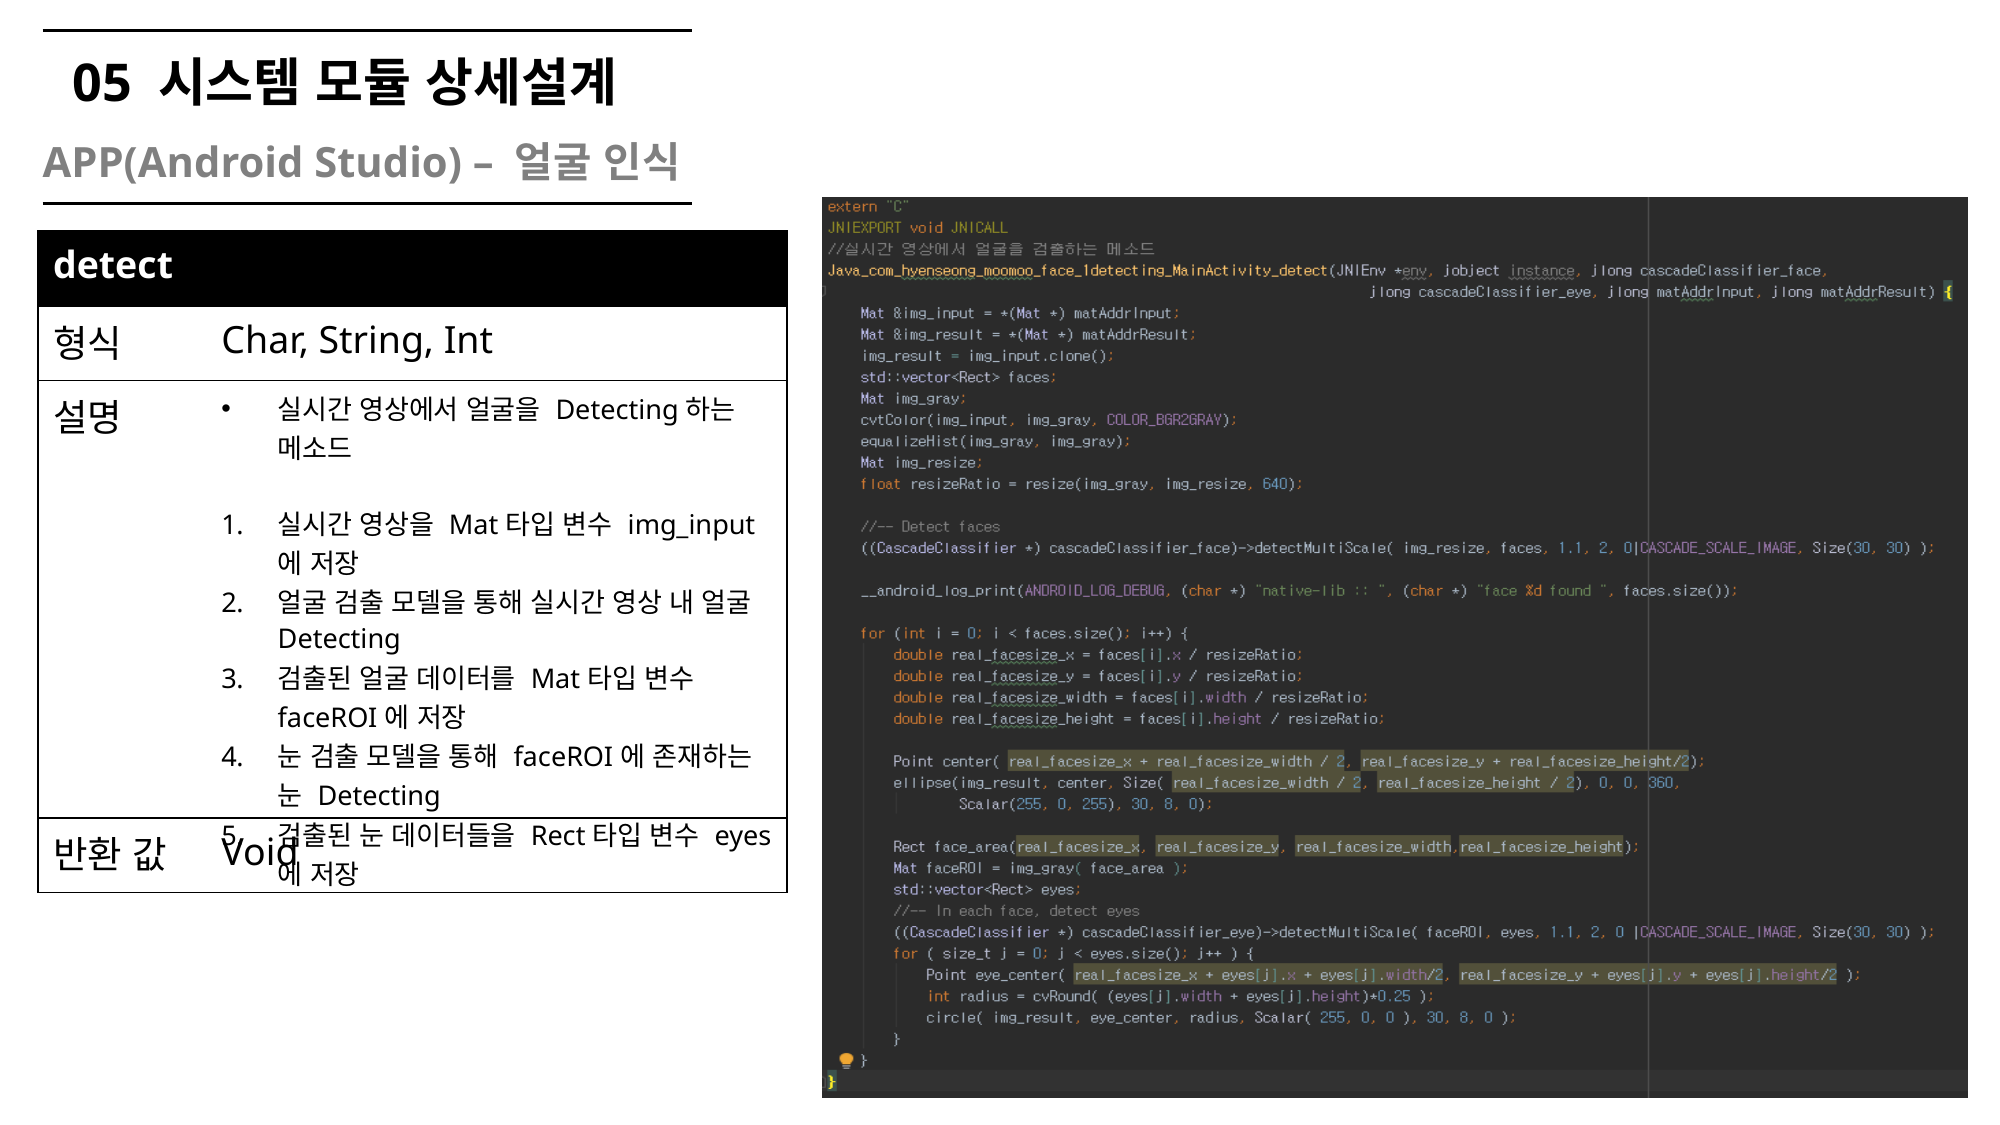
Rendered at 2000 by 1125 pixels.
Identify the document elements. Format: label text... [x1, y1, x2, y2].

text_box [41, 29, 693, 205]
table_cell 실시간 영상에서 얼굴을 Detecting하는 메소드 실시간 영상을 Mat타입 변수 img_input에 저장 얼굴 검출 모델을 통해 실시간 영상 내 얼굴Detecting 검출된 얼굴 데이터를 Mat타입 변수 faceROI에 저장 눈 검출 모델을 통해 faceROI에 존재하는 눈 Detecting 검출된 눈 데이터들을 Rect타입 변수 eyes에 저장 [206, 381, 786, 817]
table_cell 설명 [39, 381, 206, 817]
table_cell 반환 값 [39, 819, 206, 892]
table_cell 형식 [39, 307, 206, 380]
table_cell Char, String, Int [206, 307, 786, 380]
table_cell Void [206, 819, 786, 892]
picture [821, 197, 1968, 1099]
table_header detect [39, 232, 786, 305]
